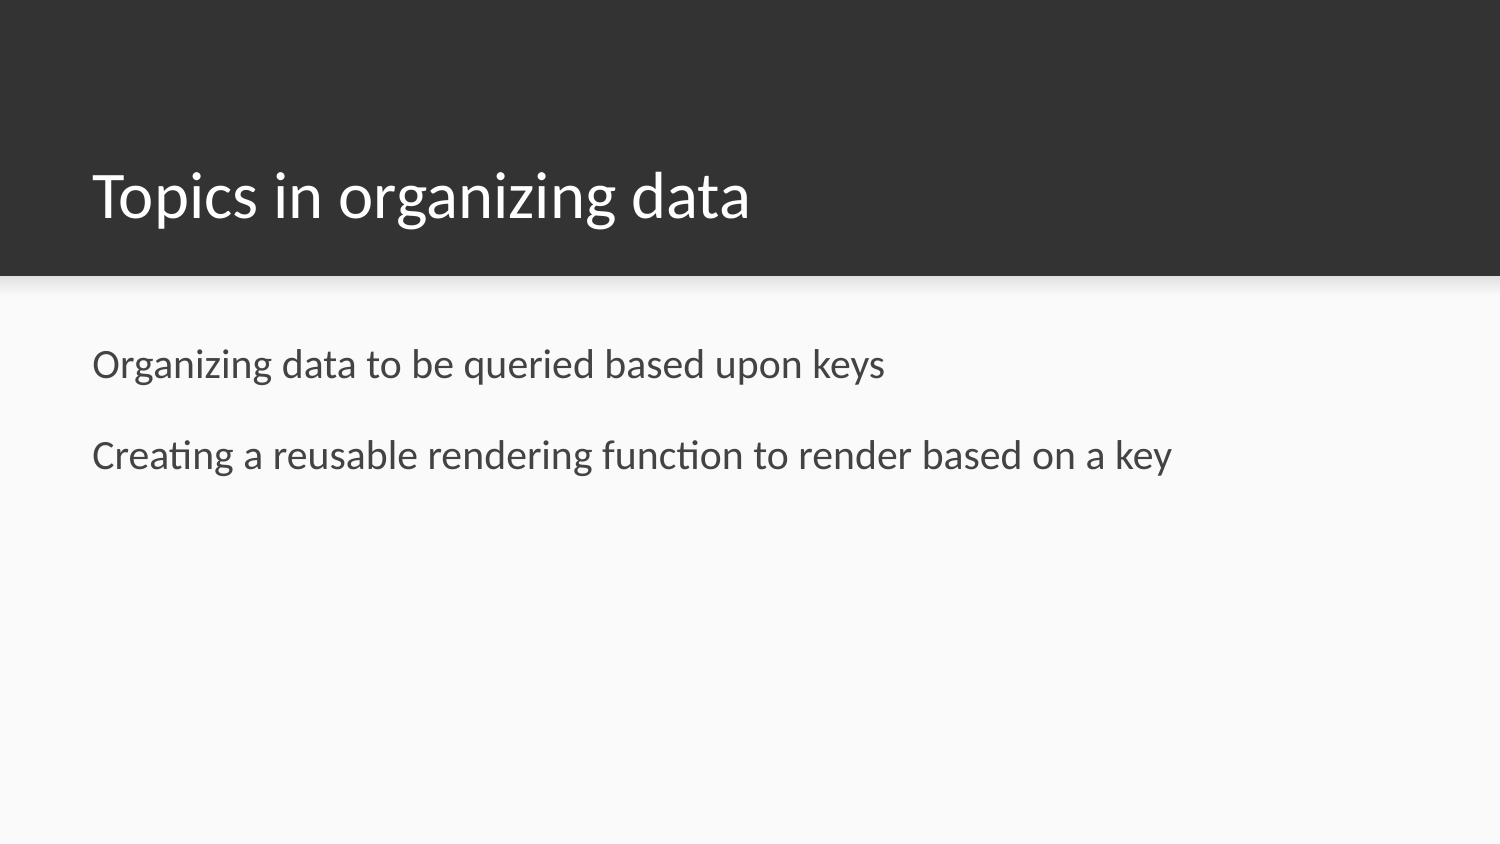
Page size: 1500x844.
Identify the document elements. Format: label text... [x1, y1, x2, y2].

title Topics in organizing data [77, 121, 1427, 248]
list Organizing data to be queried based upon keys Creating a reusable rendering function to render based on a key [77, 314, 1427, 760]
